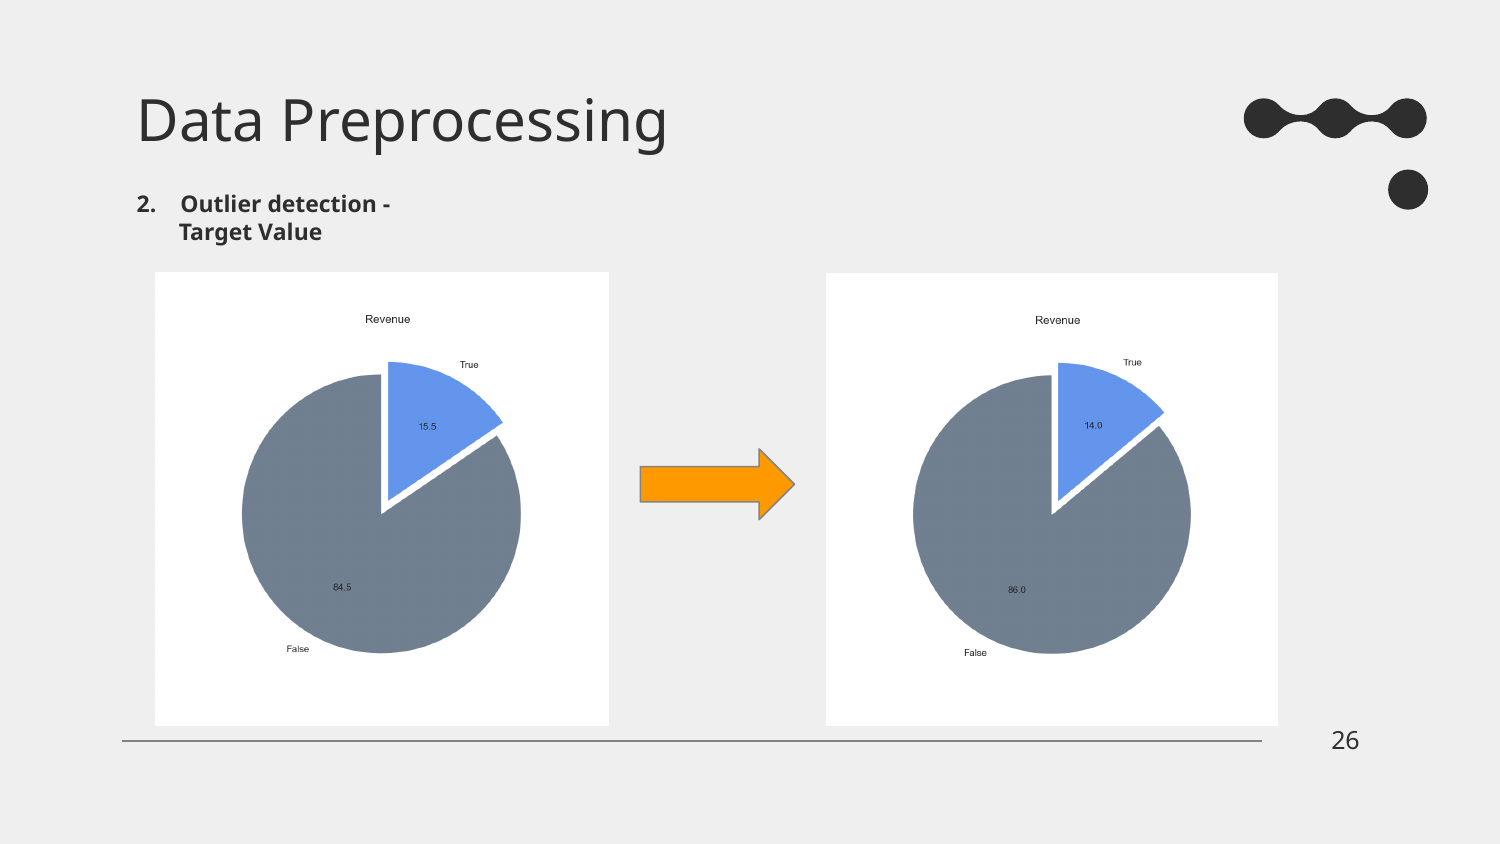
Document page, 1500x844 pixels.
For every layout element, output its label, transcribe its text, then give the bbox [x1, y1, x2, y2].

subtitle 2. Outlier detection - Target Value [121, 181, 828, 253]
title Data Preprocessing [121, 86, 1197, 150]
slide_number 26 [1312, 725, 1379, 758]
picture [825, 273, 1278, 726]
text_box [640, 448, 795, 520]
picture [155, 271, 610, 726]
